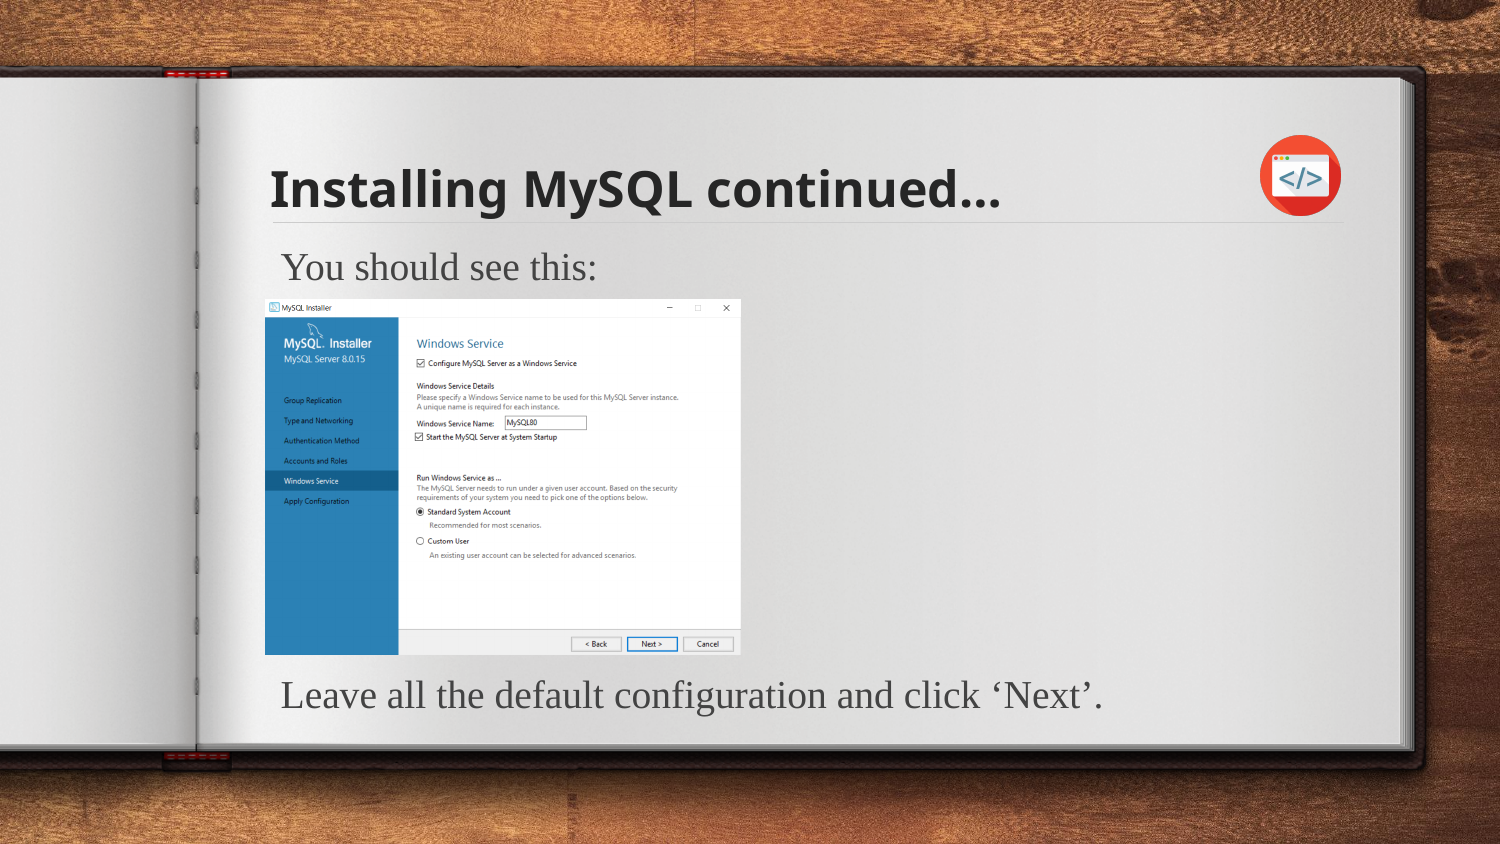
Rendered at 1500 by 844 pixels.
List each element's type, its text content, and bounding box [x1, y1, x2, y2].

list You should see this: Leave all the default configuration and click ‘Next’. [255, 226, 1341, 726]
picture [0, 0, 1500, 844]
title Installing MySQL continued… [255, 117, 1341, 226]
